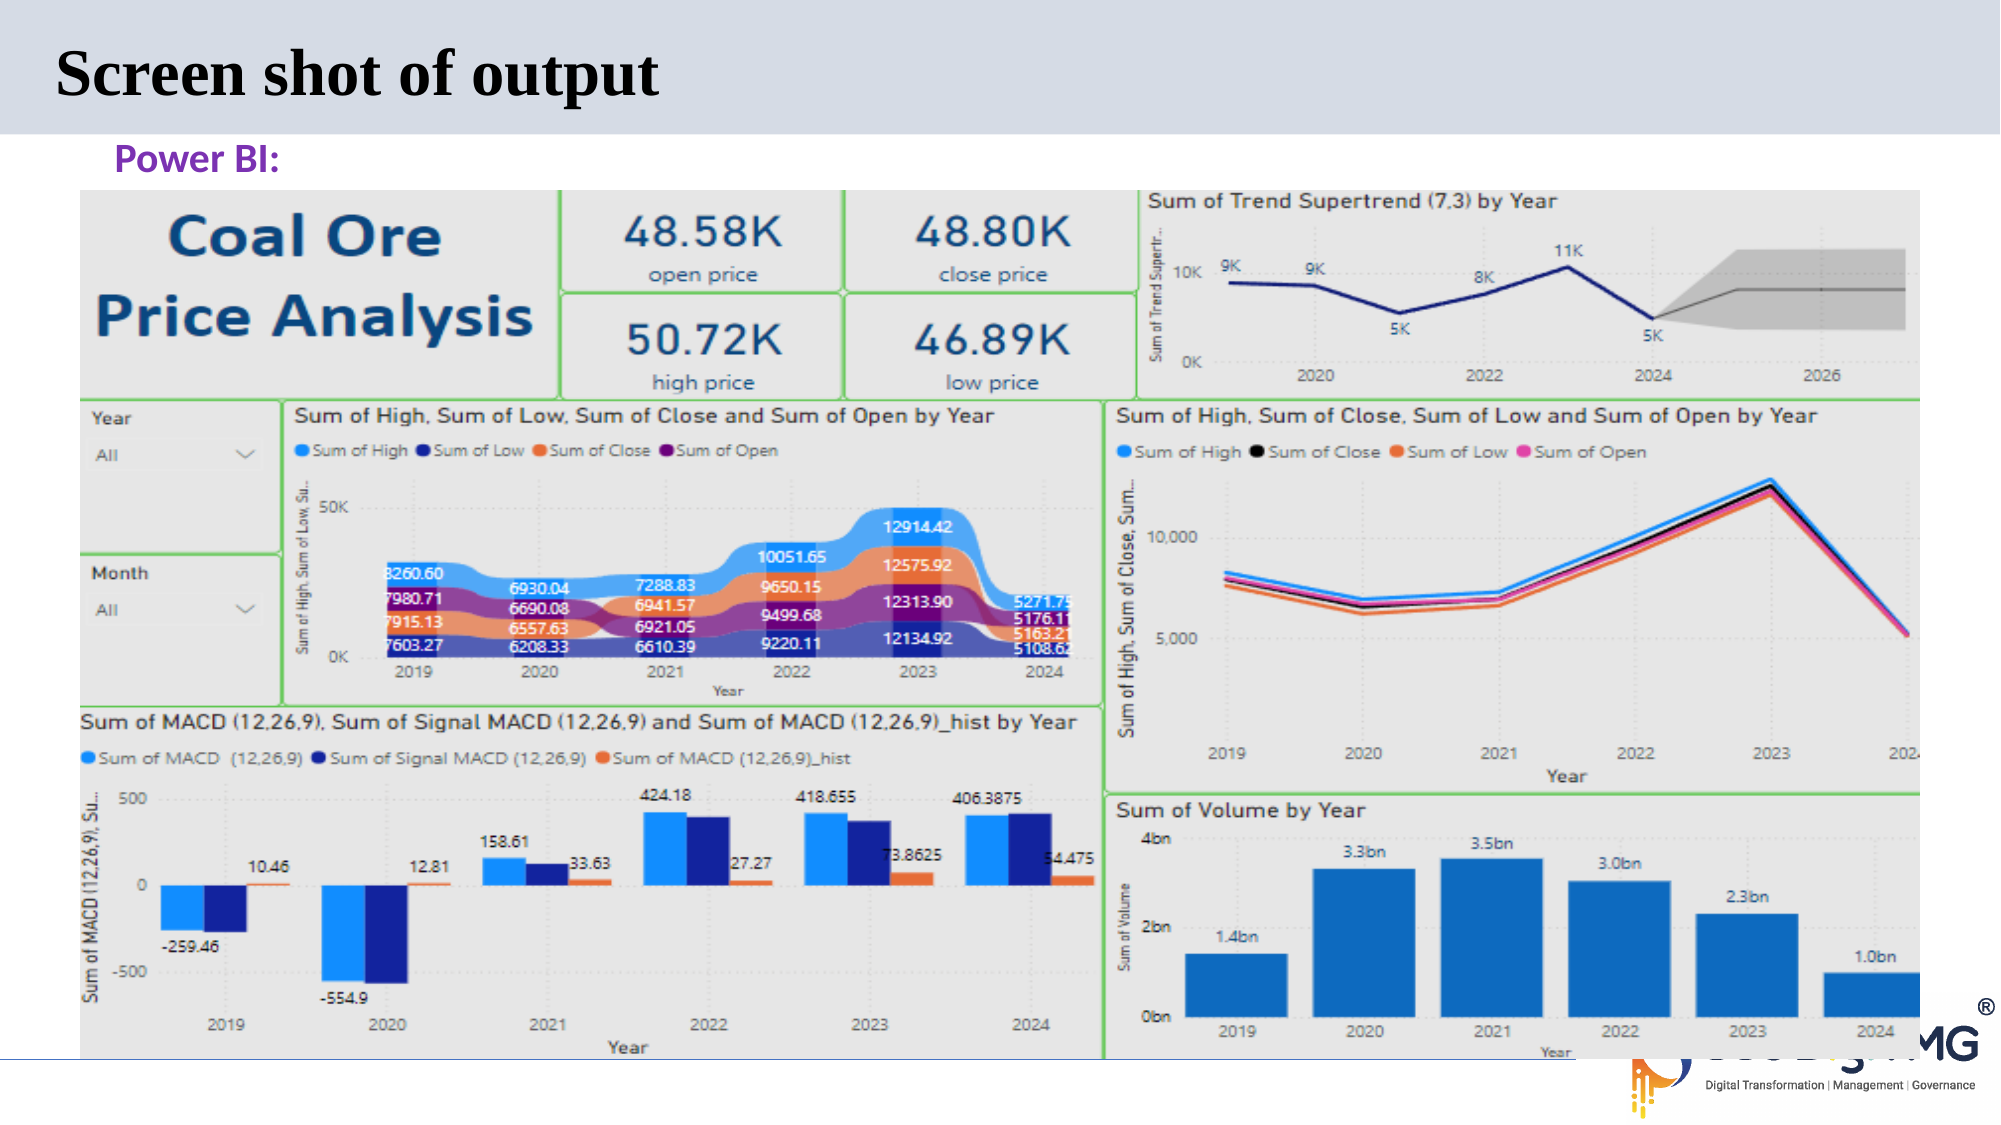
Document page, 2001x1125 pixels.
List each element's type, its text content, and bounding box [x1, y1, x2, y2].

title Screen shot of output [40, 0, 1960, 176]
text_box Power BI: [99, 123, 557, 189]
picture [80, 189, 2000, 1125]
